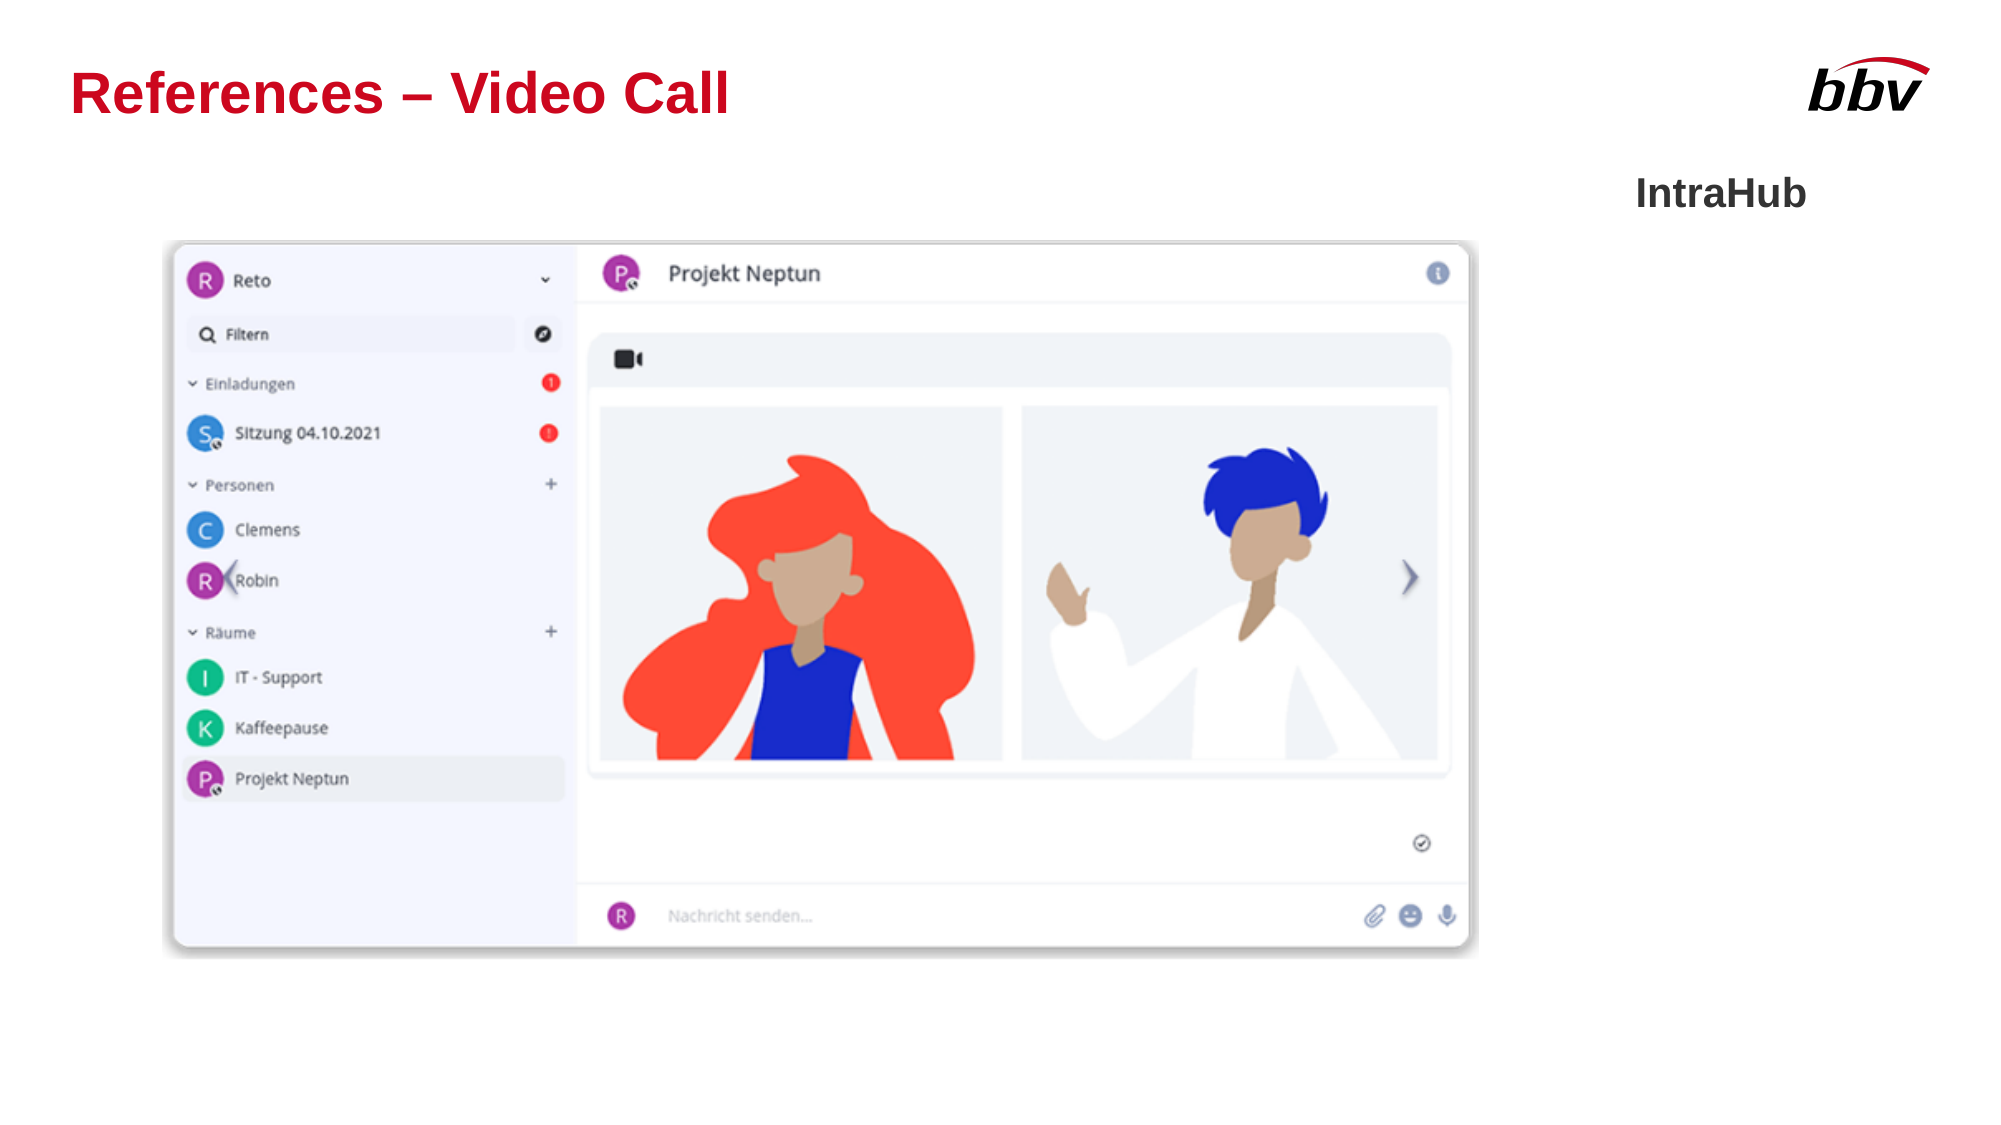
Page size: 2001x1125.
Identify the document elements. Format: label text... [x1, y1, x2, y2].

title References – Video Call [70, 0, 1666, 181]
text_box IntraHub [1635, 155, 1971, 216]
picture [1808, 57, 1930, 111]
picture [162, 240, 1479, 961]
